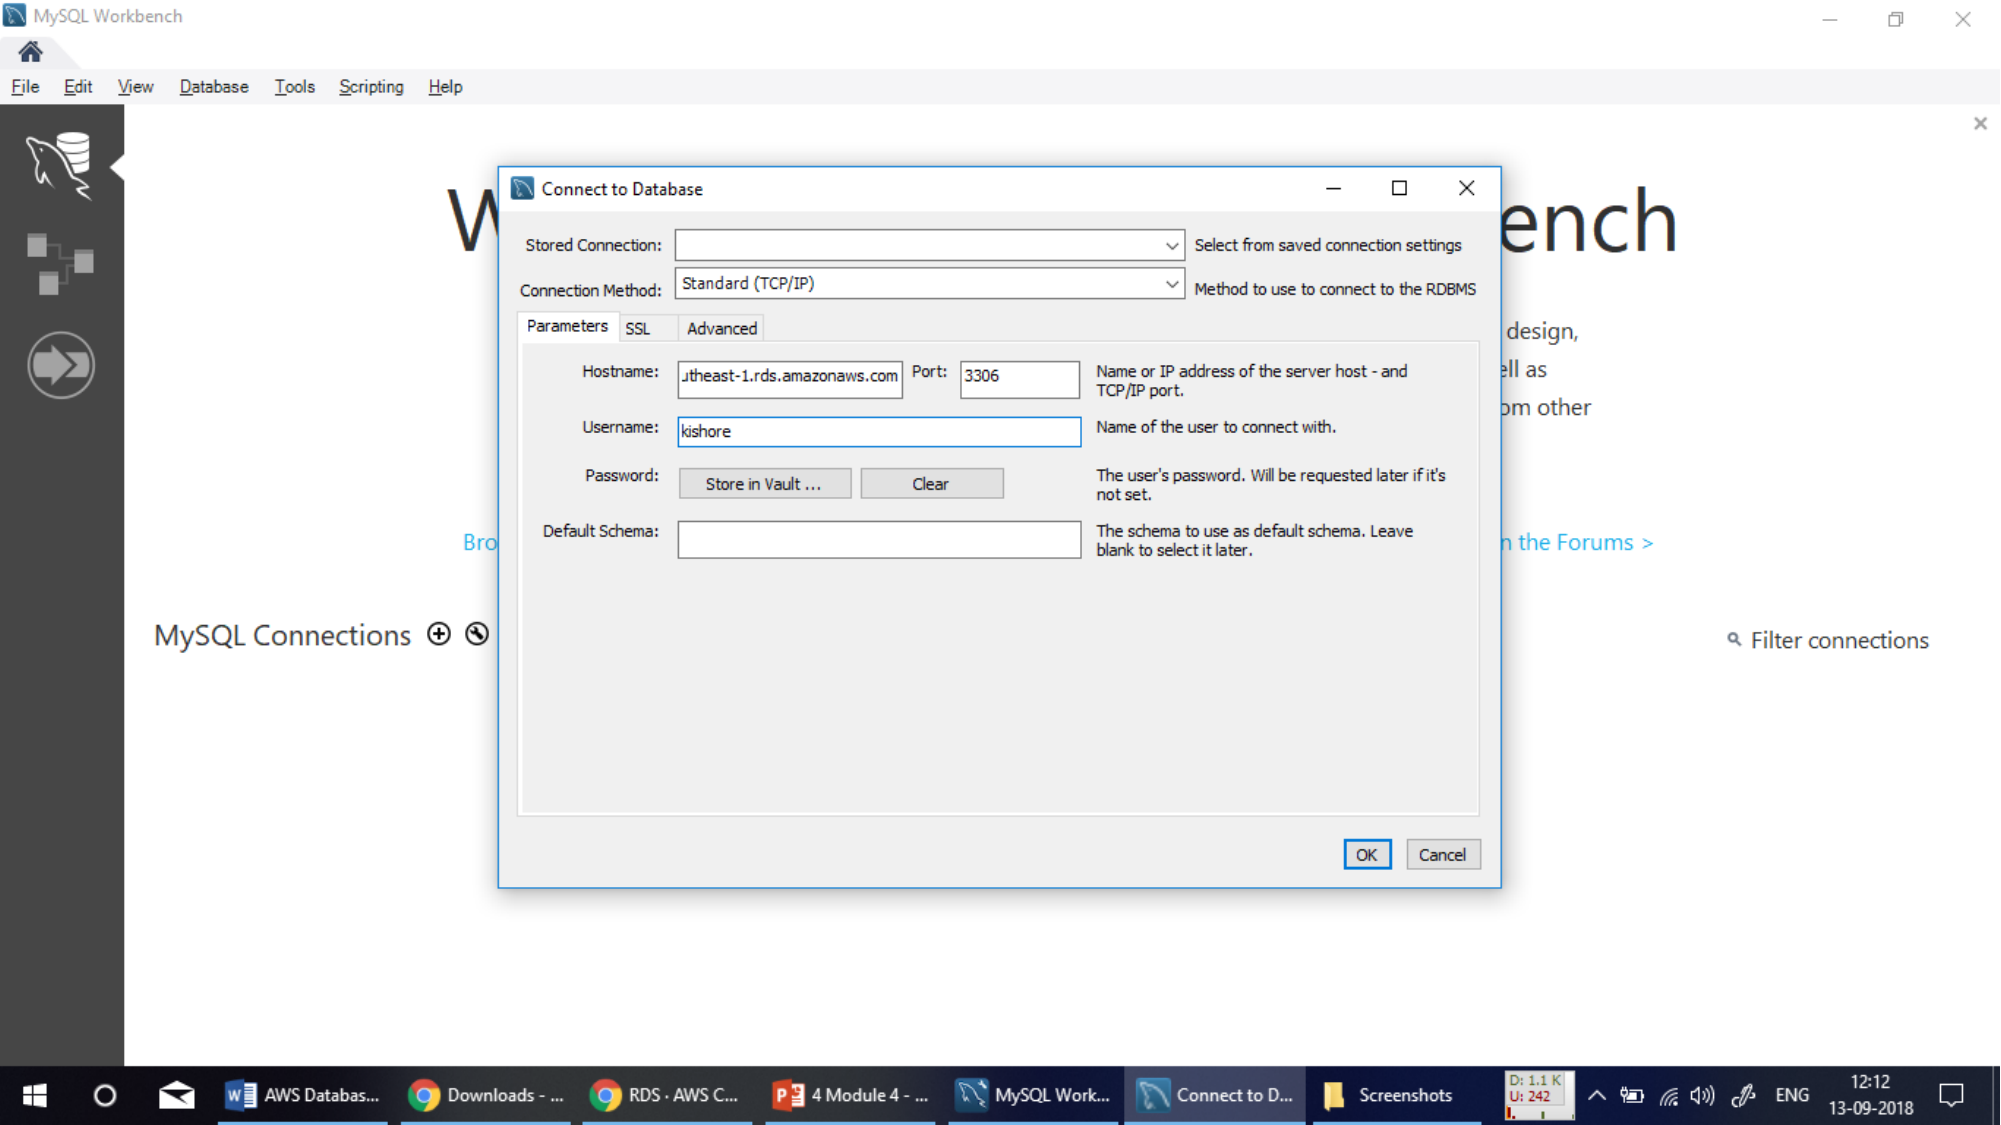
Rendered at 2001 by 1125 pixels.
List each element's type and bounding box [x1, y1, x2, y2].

list [0, 0, 2000, 1125]
